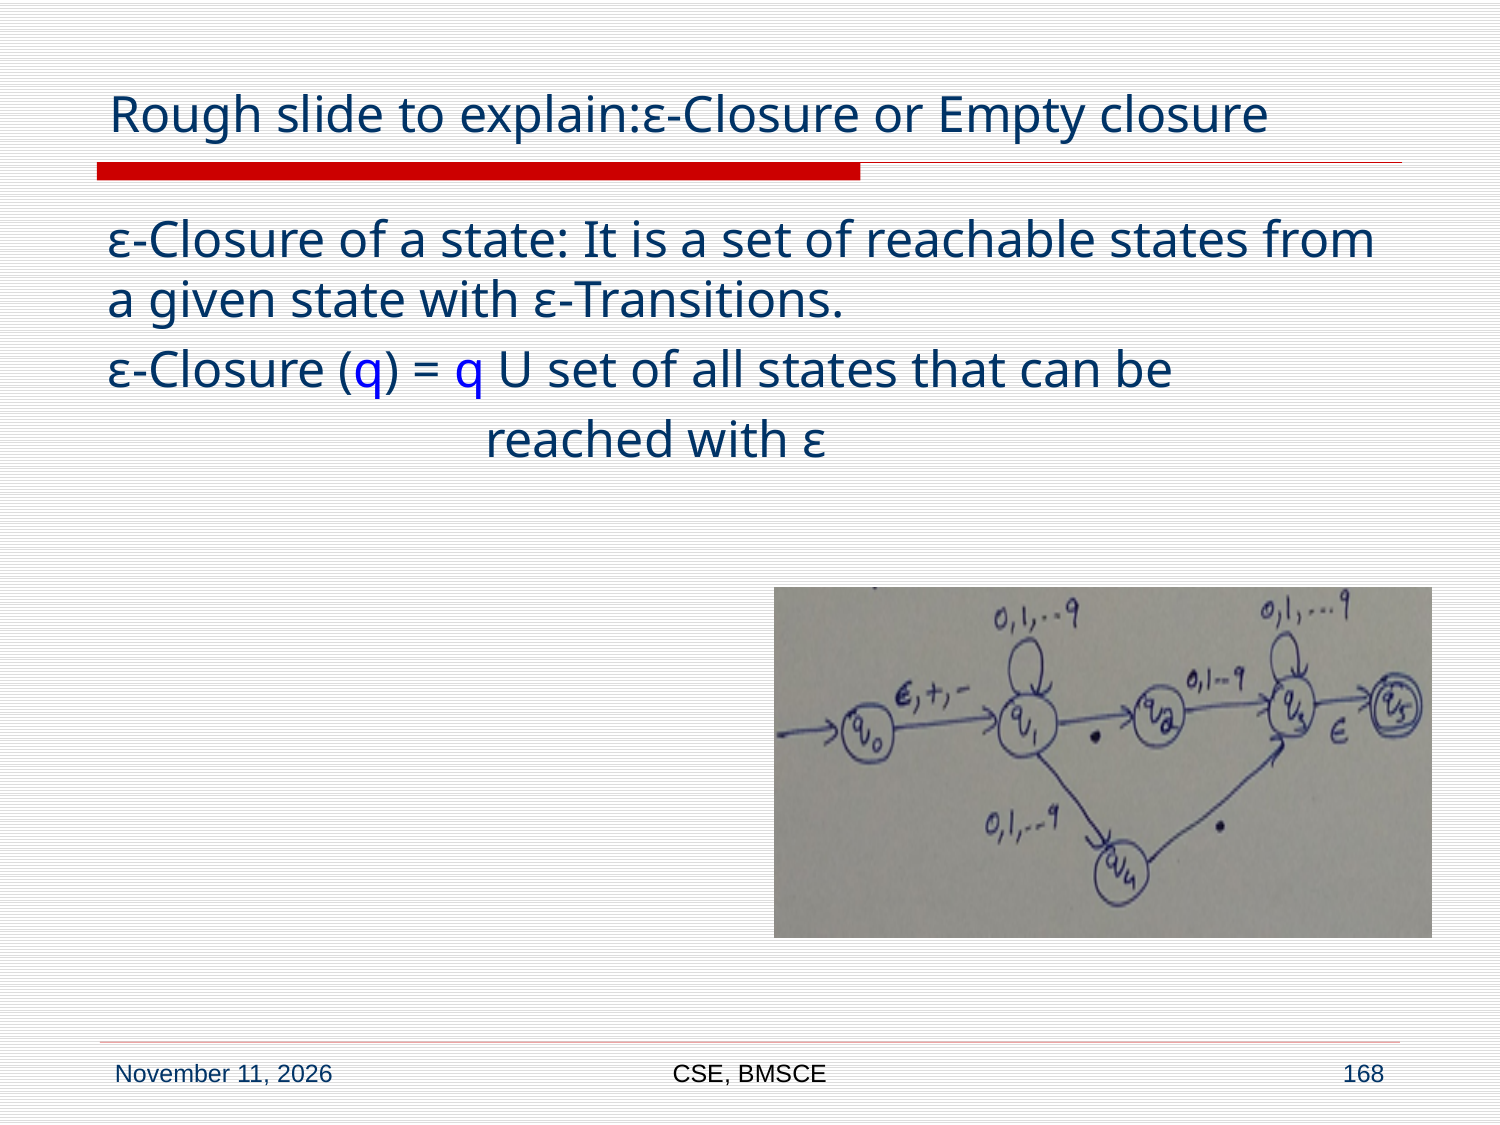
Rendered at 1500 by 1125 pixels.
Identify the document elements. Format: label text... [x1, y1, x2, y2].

slide_number 168 [1074, 1049, 1401, 1103]
footer CSE, BMSCE [512, 1049, 988, 1103]
title Rough slide to explain:ε-Closure or Empty closure [94, 24, 1407, 150]
list ε-Closure of a state: It is a set of reachable states from a given state with ε-Transitions. ε-Closure (q) = q U set of all states that can be reached with ε [92, 200, 1406, 1025]
picture [774, 587, 1432, 938]
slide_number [99, 1049, 426, 1103]
